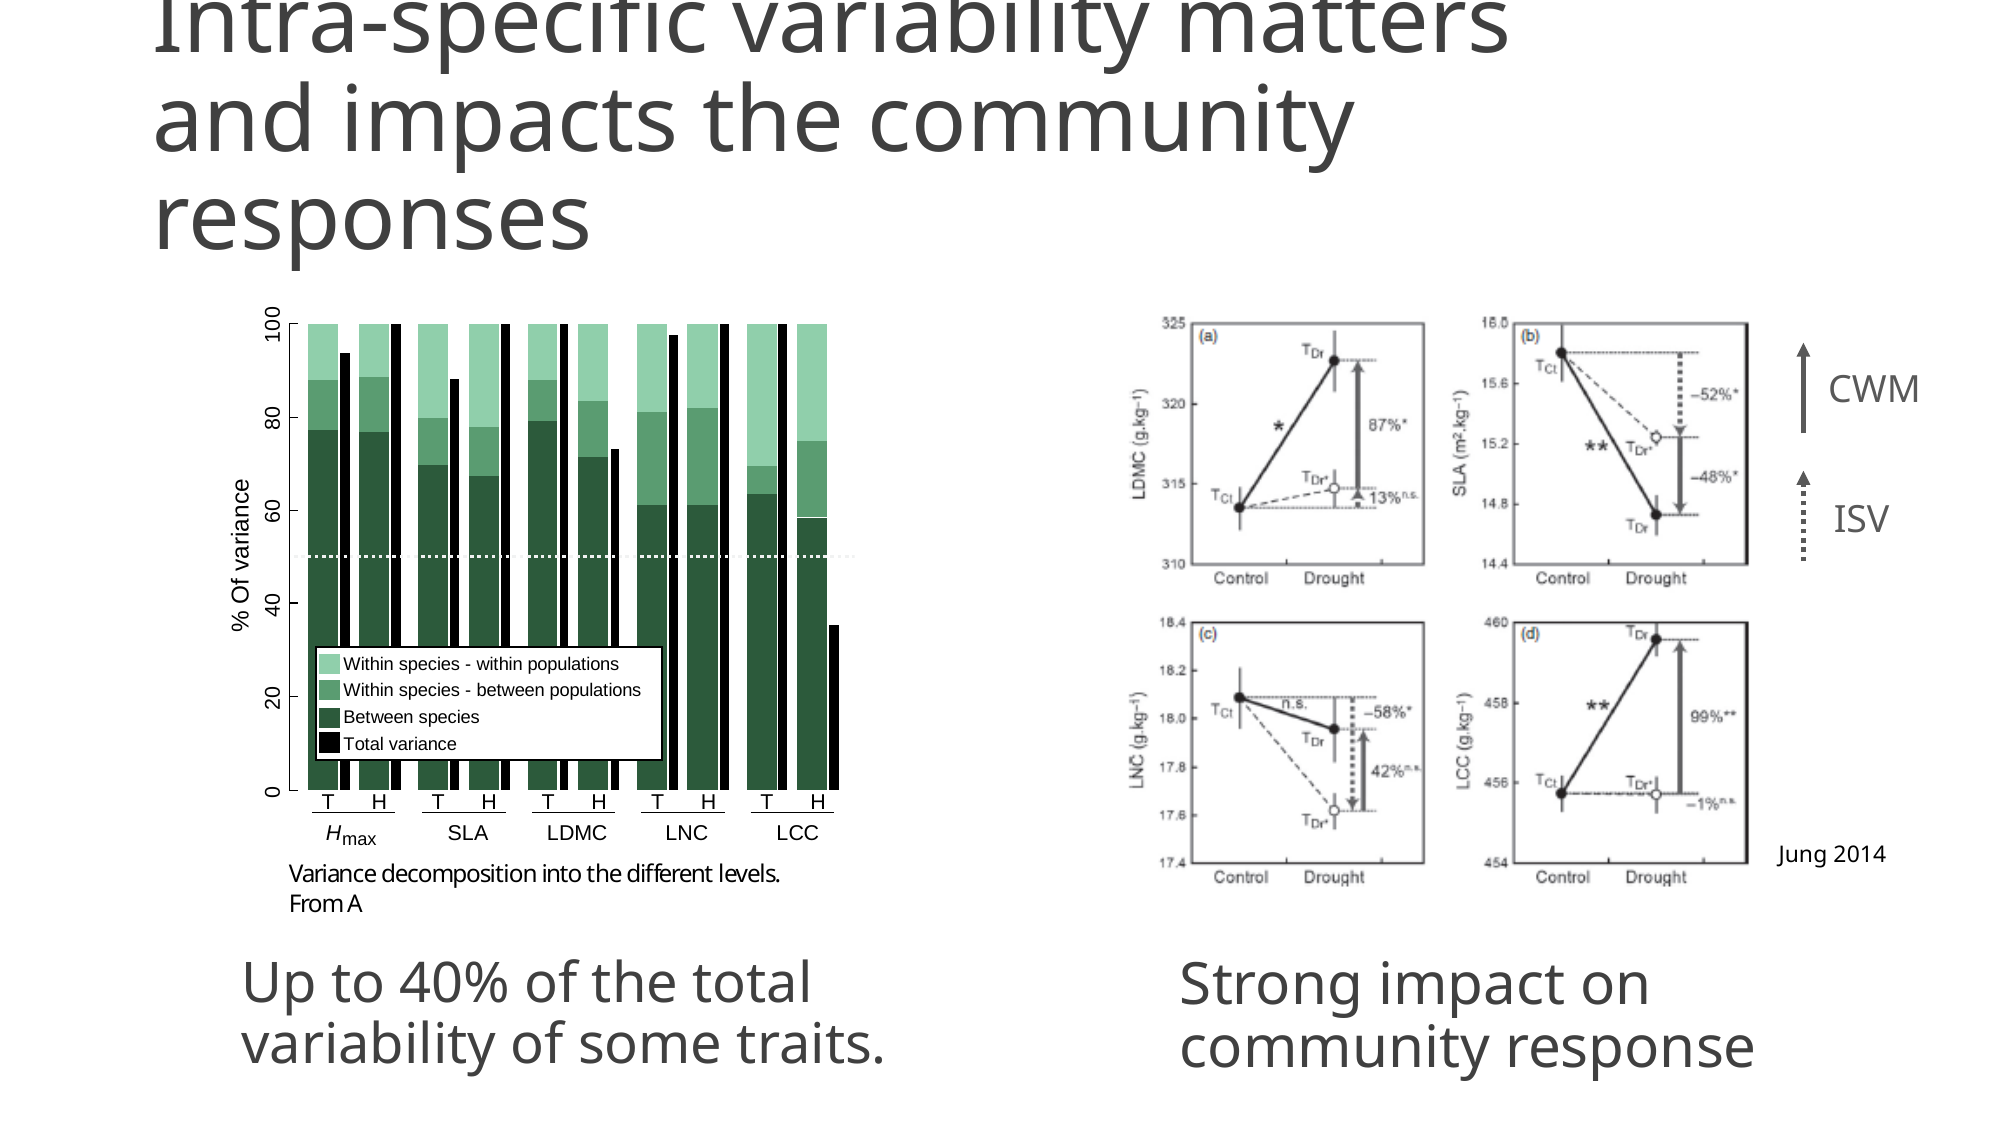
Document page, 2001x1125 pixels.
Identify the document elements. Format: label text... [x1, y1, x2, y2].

list Up to 40% of the total variability of some traits. [226, 947, 907, 1102]
title Intra-specific variability matters and impacts the community responses [137, 59, 1827, 278]
text_box Strong impact on community response [1164, 947, 1846, 1102]
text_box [1119, 305, 1937, 898]
picture [226, 305, 855, 918]
